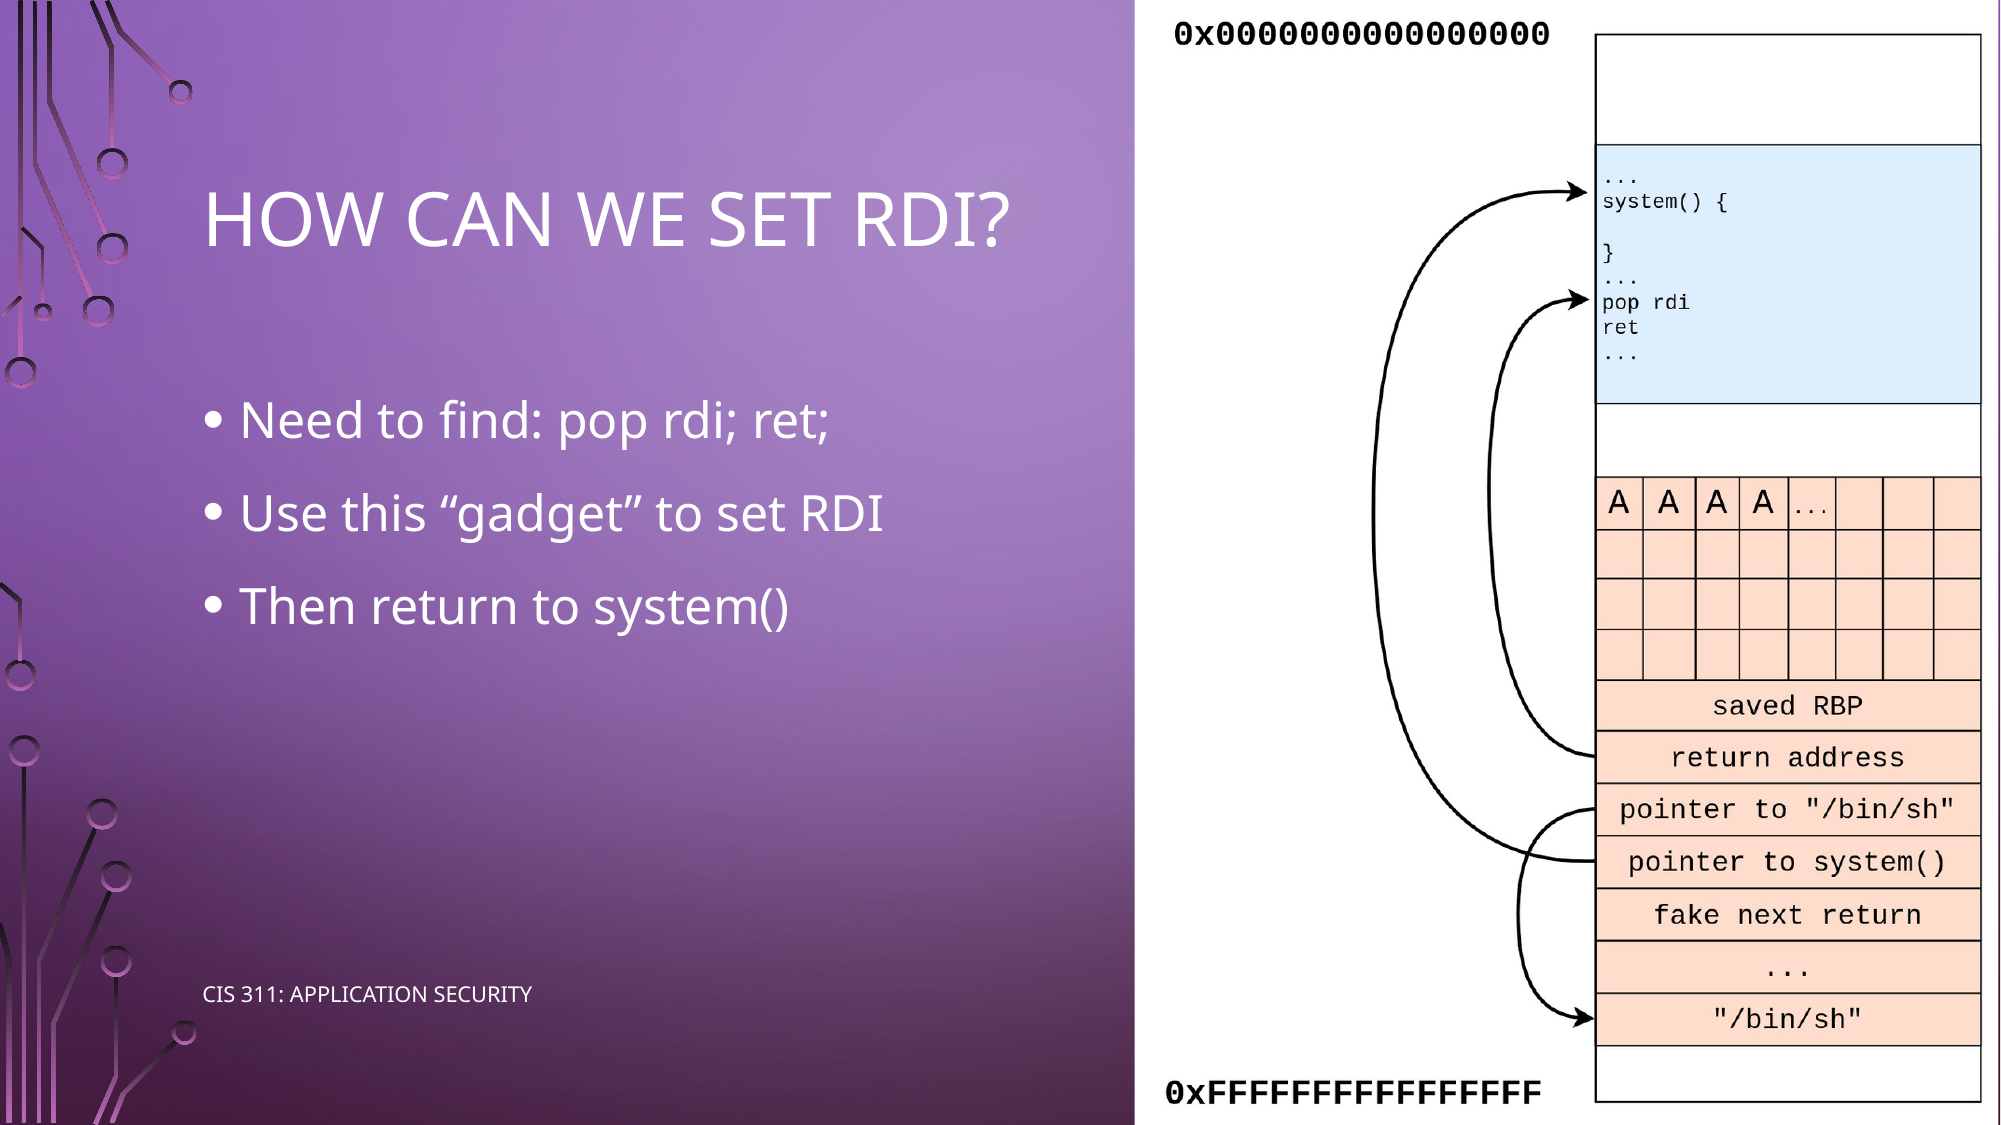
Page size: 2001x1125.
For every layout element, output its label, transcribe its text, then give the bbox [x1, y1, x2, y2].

footer CIS 311: Application Security [187, 965, 1134, 1025]
picture [1134, 0, 1999, 1125]
title How can we set RDI? [187, 101, 1134, 344]
list Need to find: pop rdi; ret; Use this “gadget” to set RDI Then return to system() [187, 369, 1134, 950]
